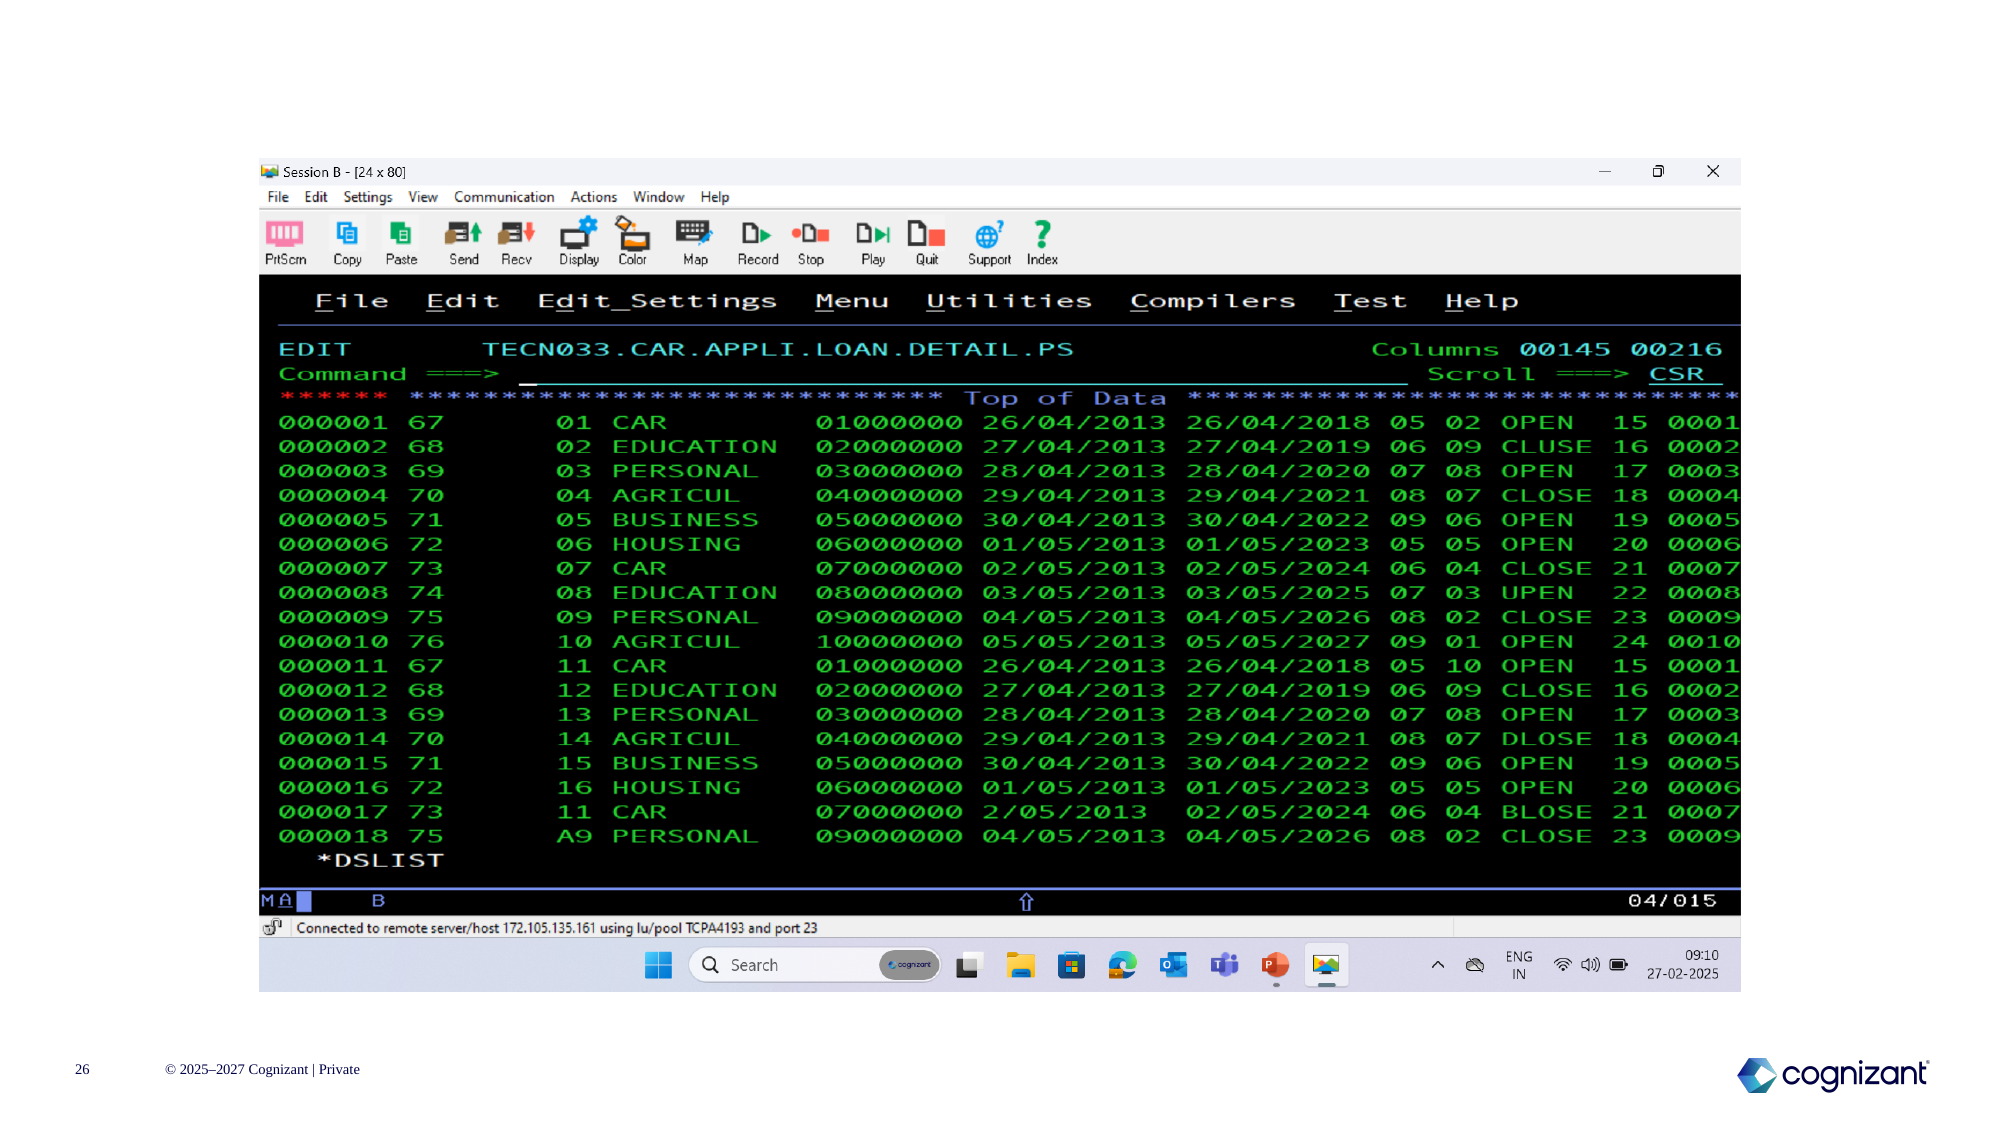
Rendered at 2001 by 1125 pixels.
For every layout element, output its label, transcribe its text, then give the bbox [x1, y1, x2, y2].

picture [258, 158, 1742, 993]
picture [1737, 1058, 1930, 1093]
slide_number 26 [75, 1050, 135, 1088]
footer © 2025–2027 Cognizant | Private [165, 1050, 456, 1088]
